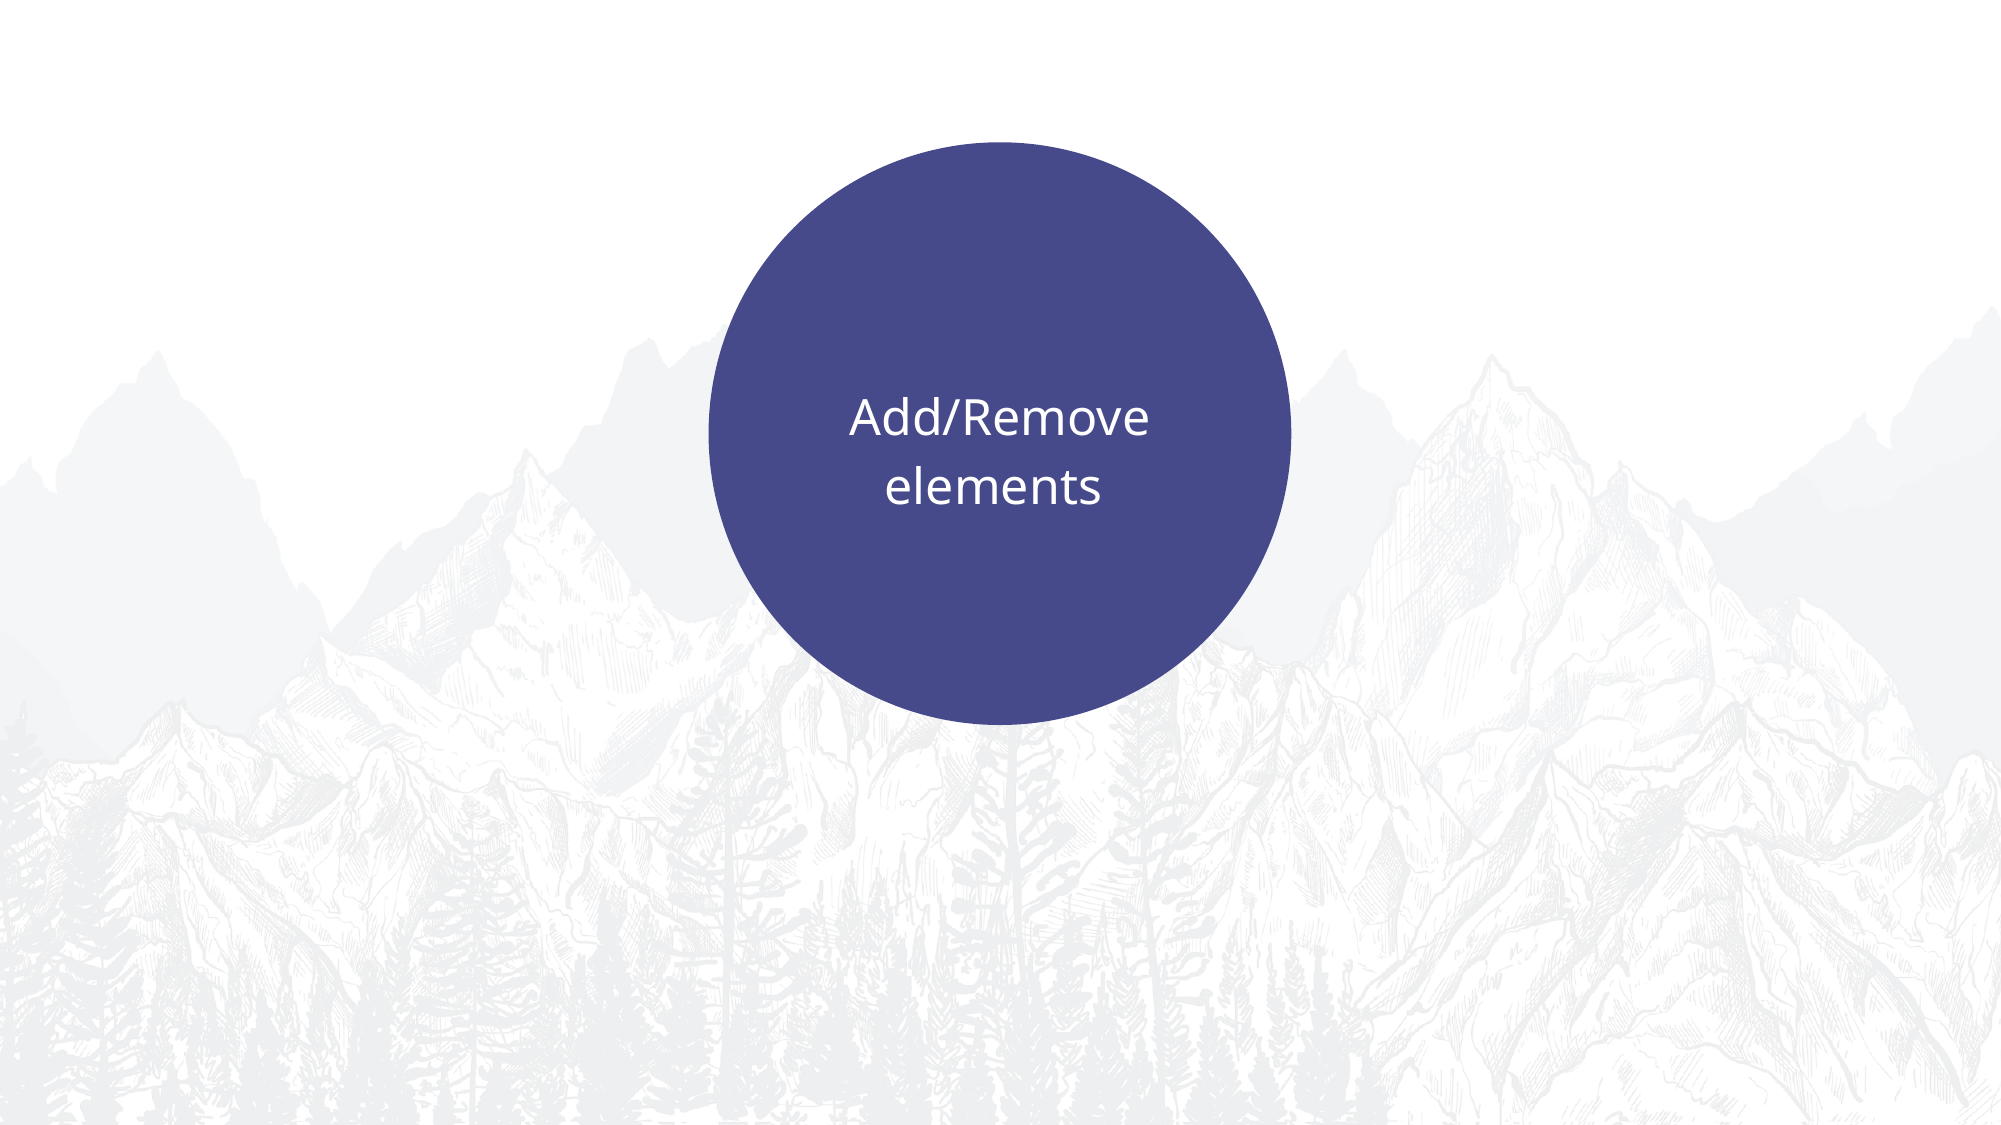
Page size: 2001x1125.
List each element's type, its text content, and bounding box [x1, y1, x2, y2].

title Add/Remove elements [728, 356, 1272, 445]
